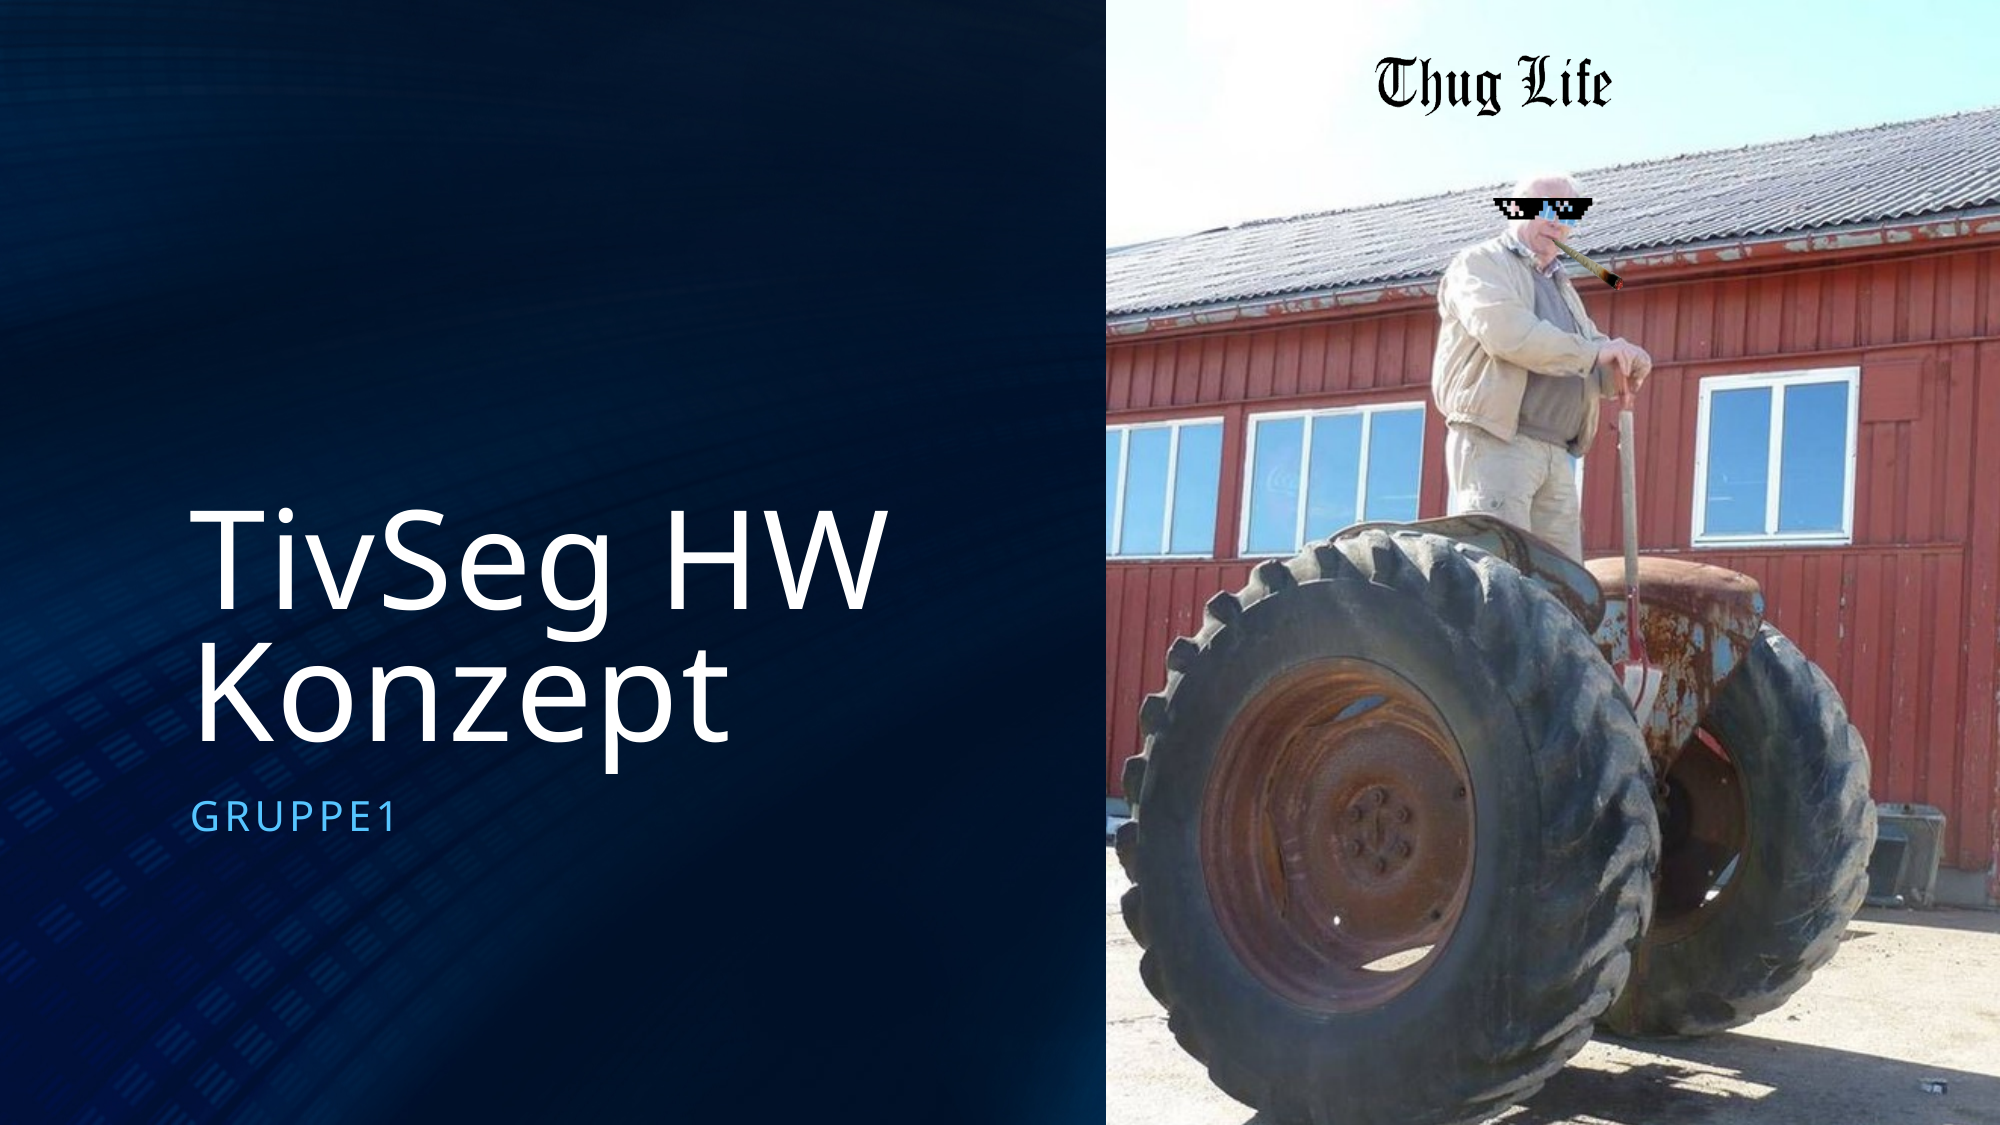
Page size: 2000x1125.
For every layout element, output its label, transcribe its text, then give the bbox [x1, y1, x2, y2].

title TivSeg HW Konzept [174, 299, 1105, 775]
picture [0, 0, 2000, 1125]
subtitle Gruppe1 [174, 787, 1105, 988]
